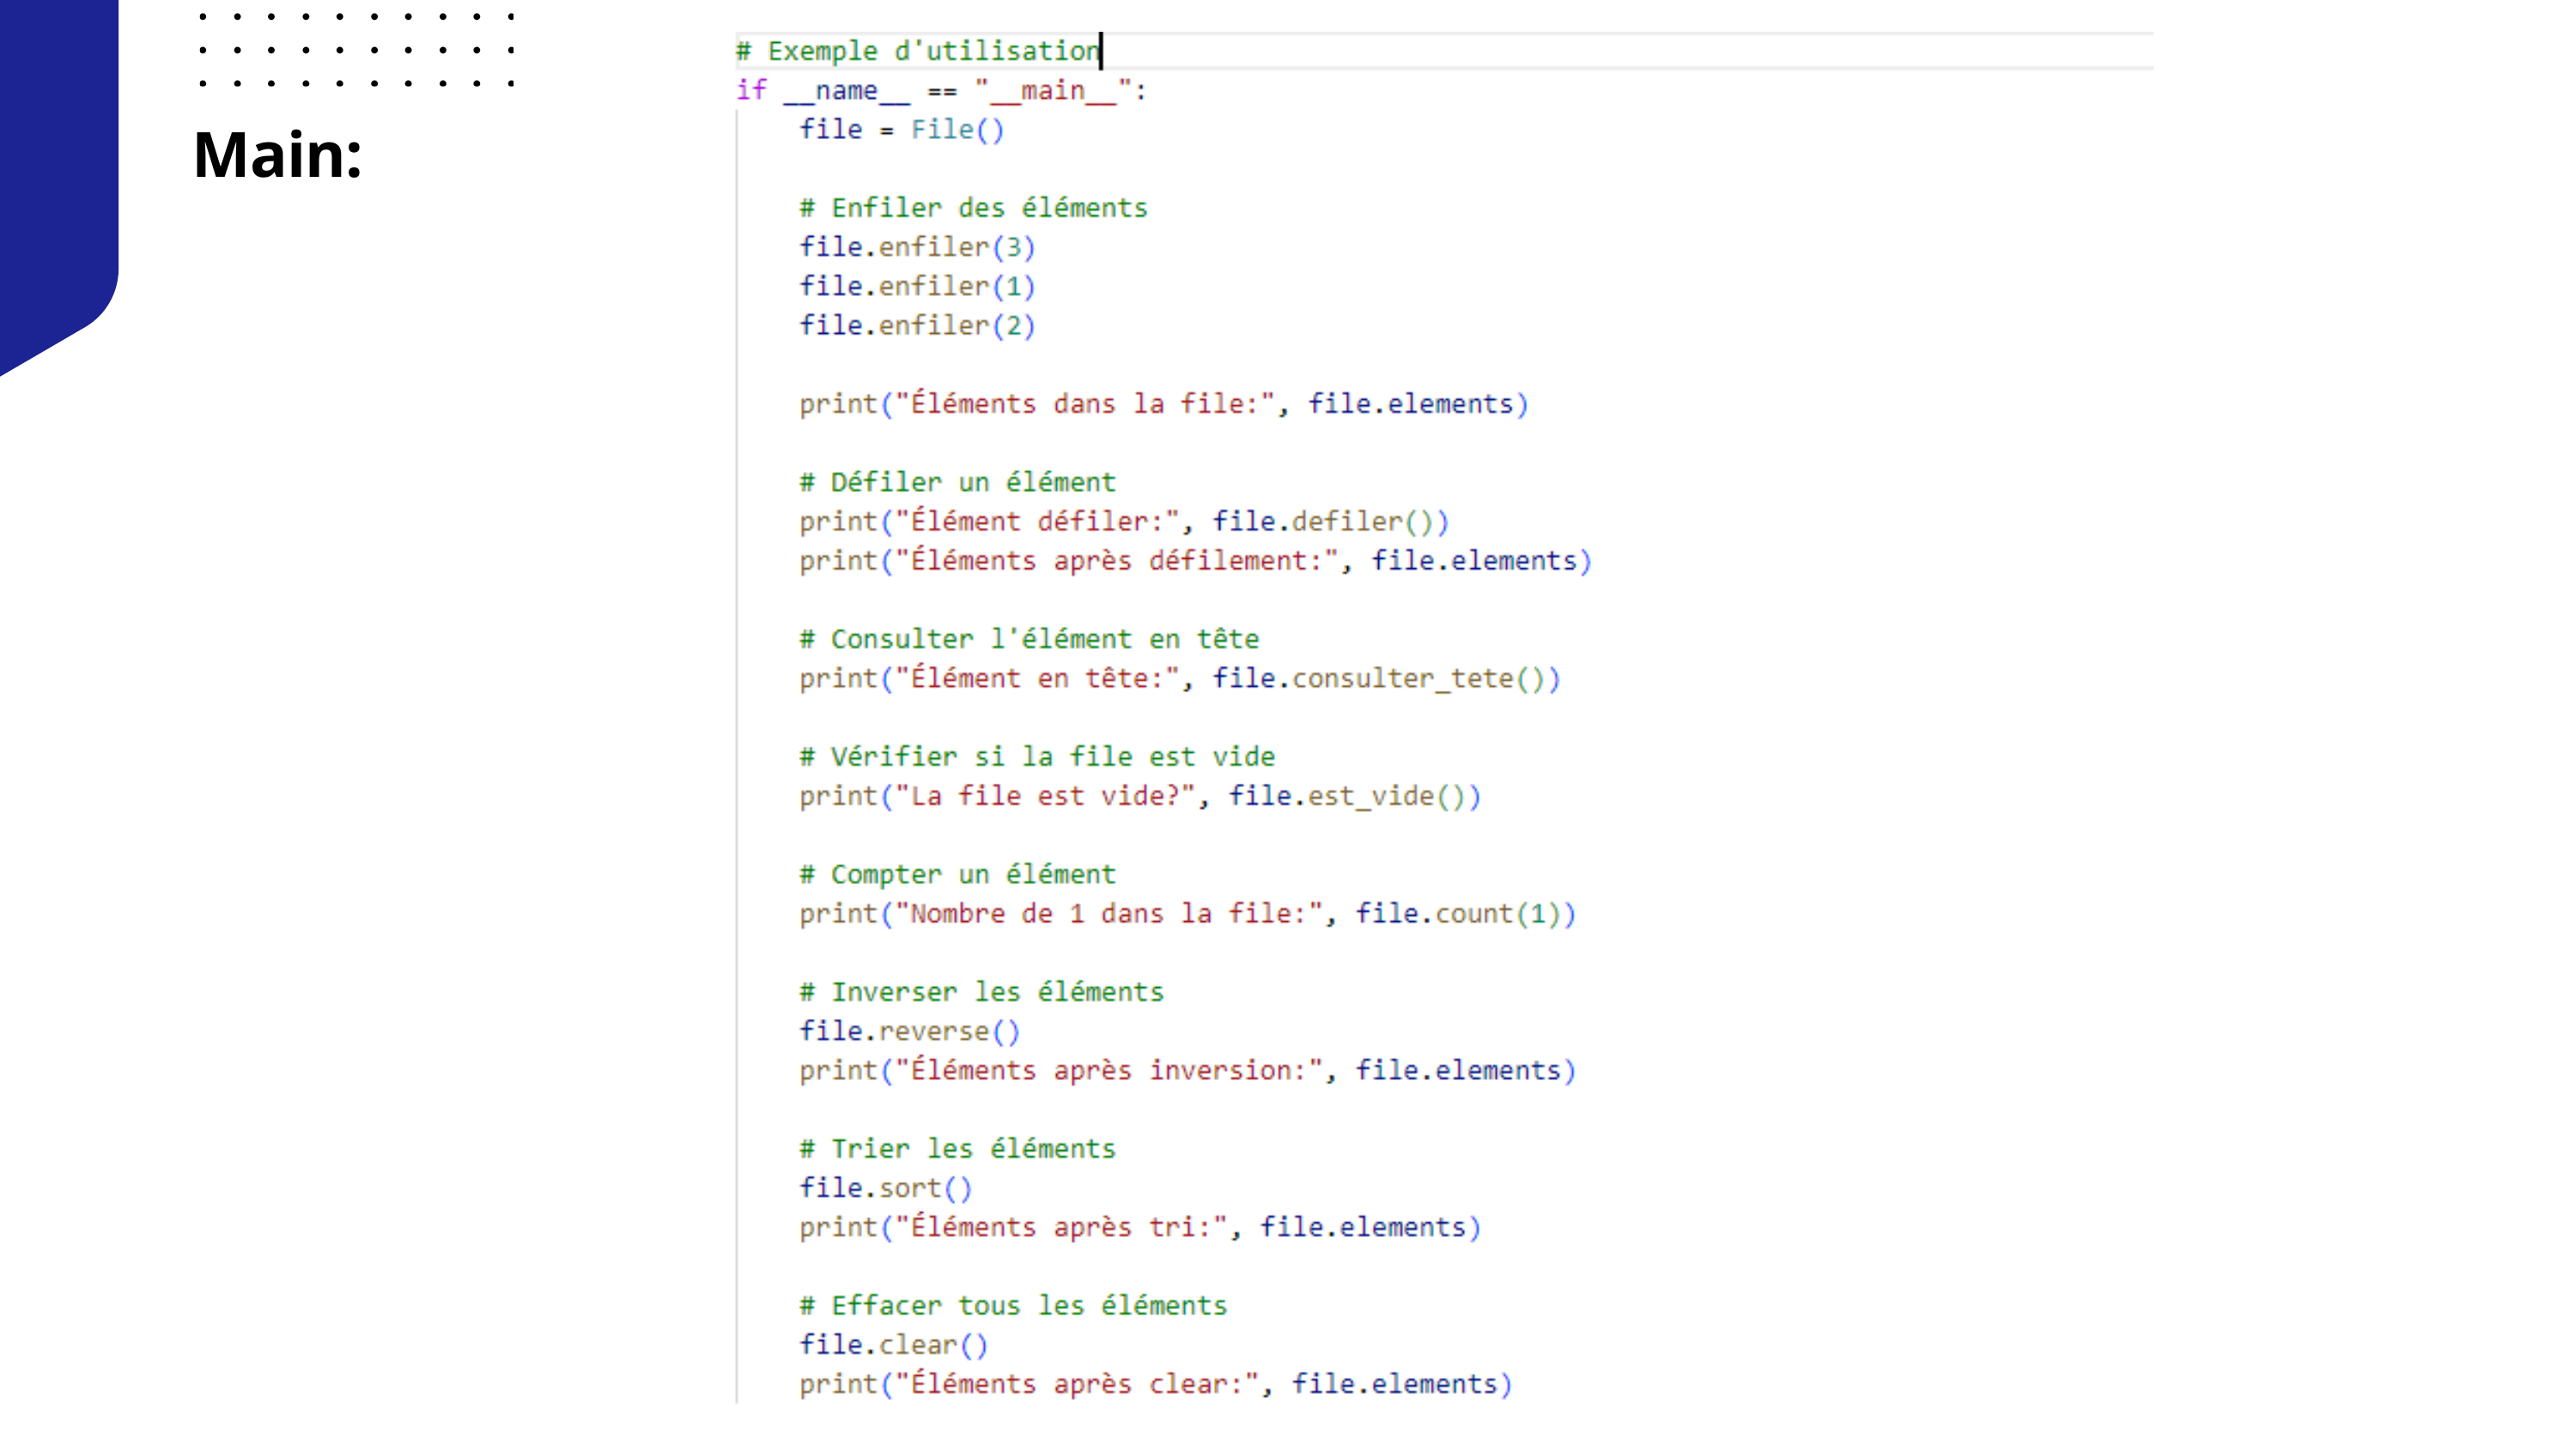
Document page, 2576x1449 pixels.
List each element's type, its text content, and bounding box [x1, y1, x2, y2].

text_box Main: [122, 102, 907, 191]
text_box [199, 0, 514, 87]
text_box [724, 32, 2154, 1416]
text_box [0, 0, 119, 702]
